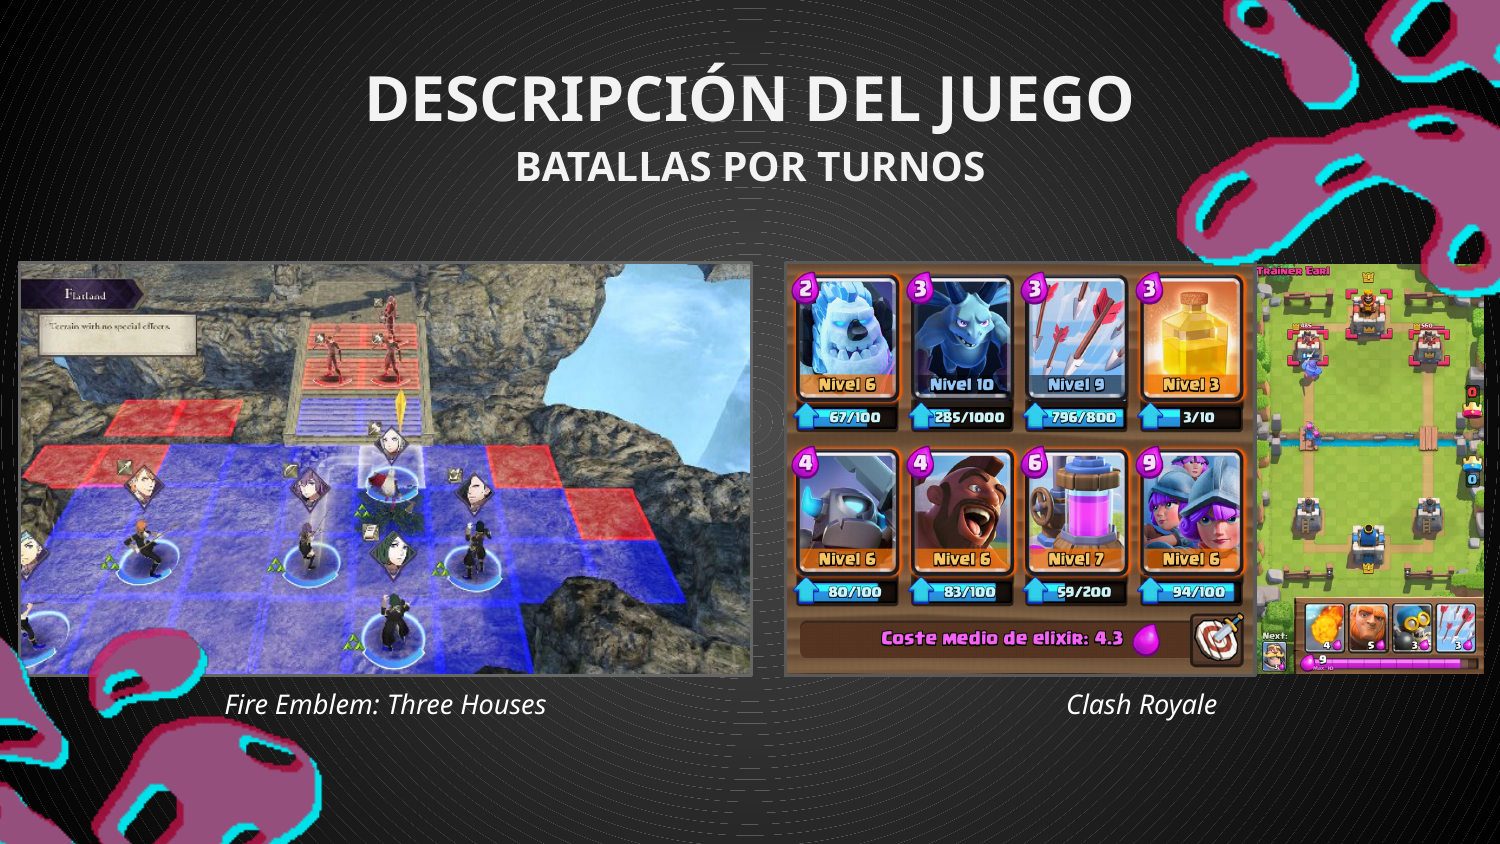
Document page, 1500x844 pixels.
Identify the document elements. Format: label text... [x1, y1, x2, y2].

picture [786, 0, 1500, 675]
subtitle Clash Royale [923, 682, 1361, 760]
subtitle BATALLAS POR TURNOS [382, 115, 1118, 209]
subtitle DESCRIPCIÓN DEL JUEGO [51, 27, 1138, 158]
subtitle Fire Emblem: Three Houses [362, 678, 754, 760]
picture [0, 264, 751, 844]
